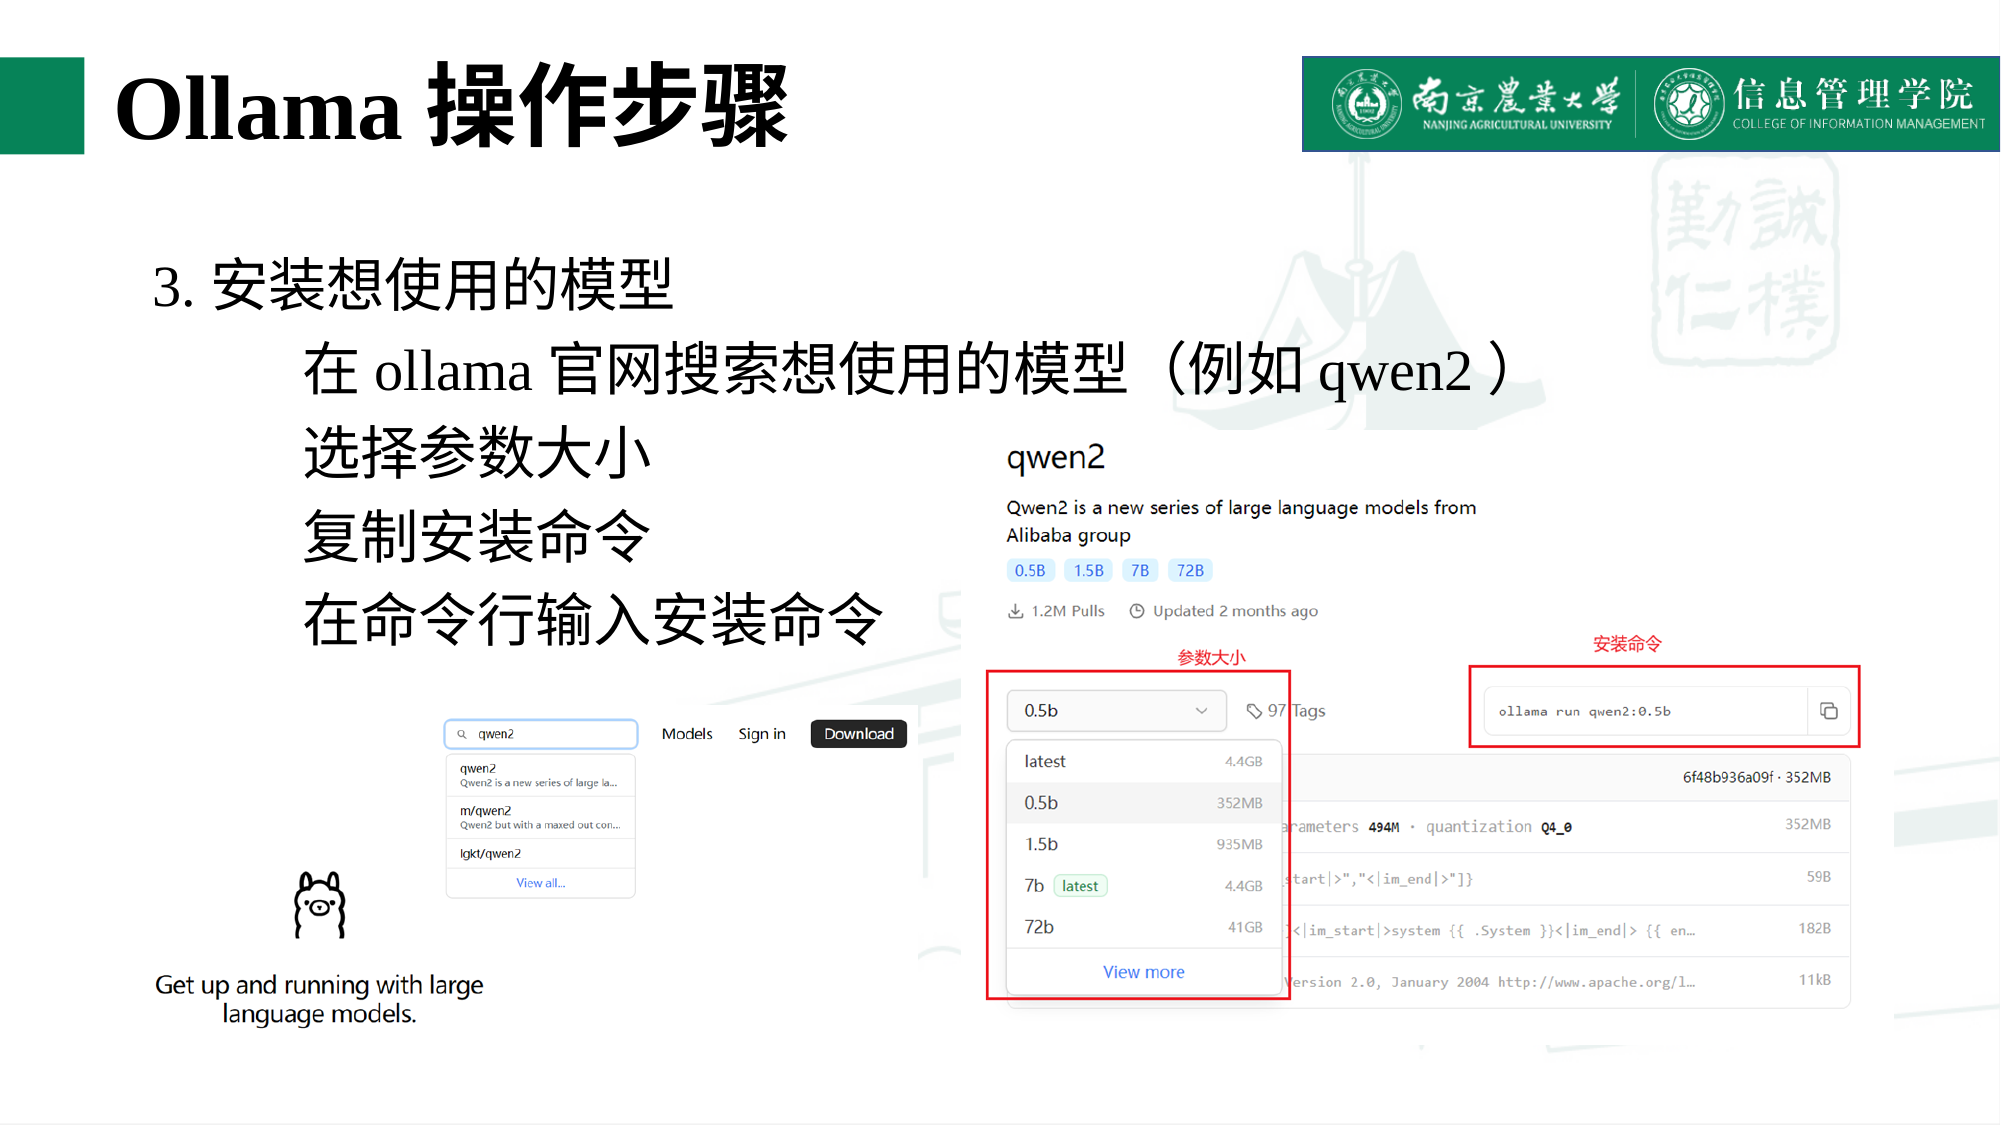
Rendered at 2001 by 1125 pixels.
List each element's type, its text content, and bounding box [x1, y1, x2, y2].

picture [1332, 68, 1985, 140]
picture [97, 705, 918, 1045]
title Ollama操作步骤 [98, 32, 1248, 188]
list 3.安装想使用的模型 在ollama官网搜索想使用的模型（例如qwen2） 选择参数大小 复制安装命令 在命令行输入安装命令 [137, 248, 1863, 1014]
picture [961, 430, 1894, 1045]
